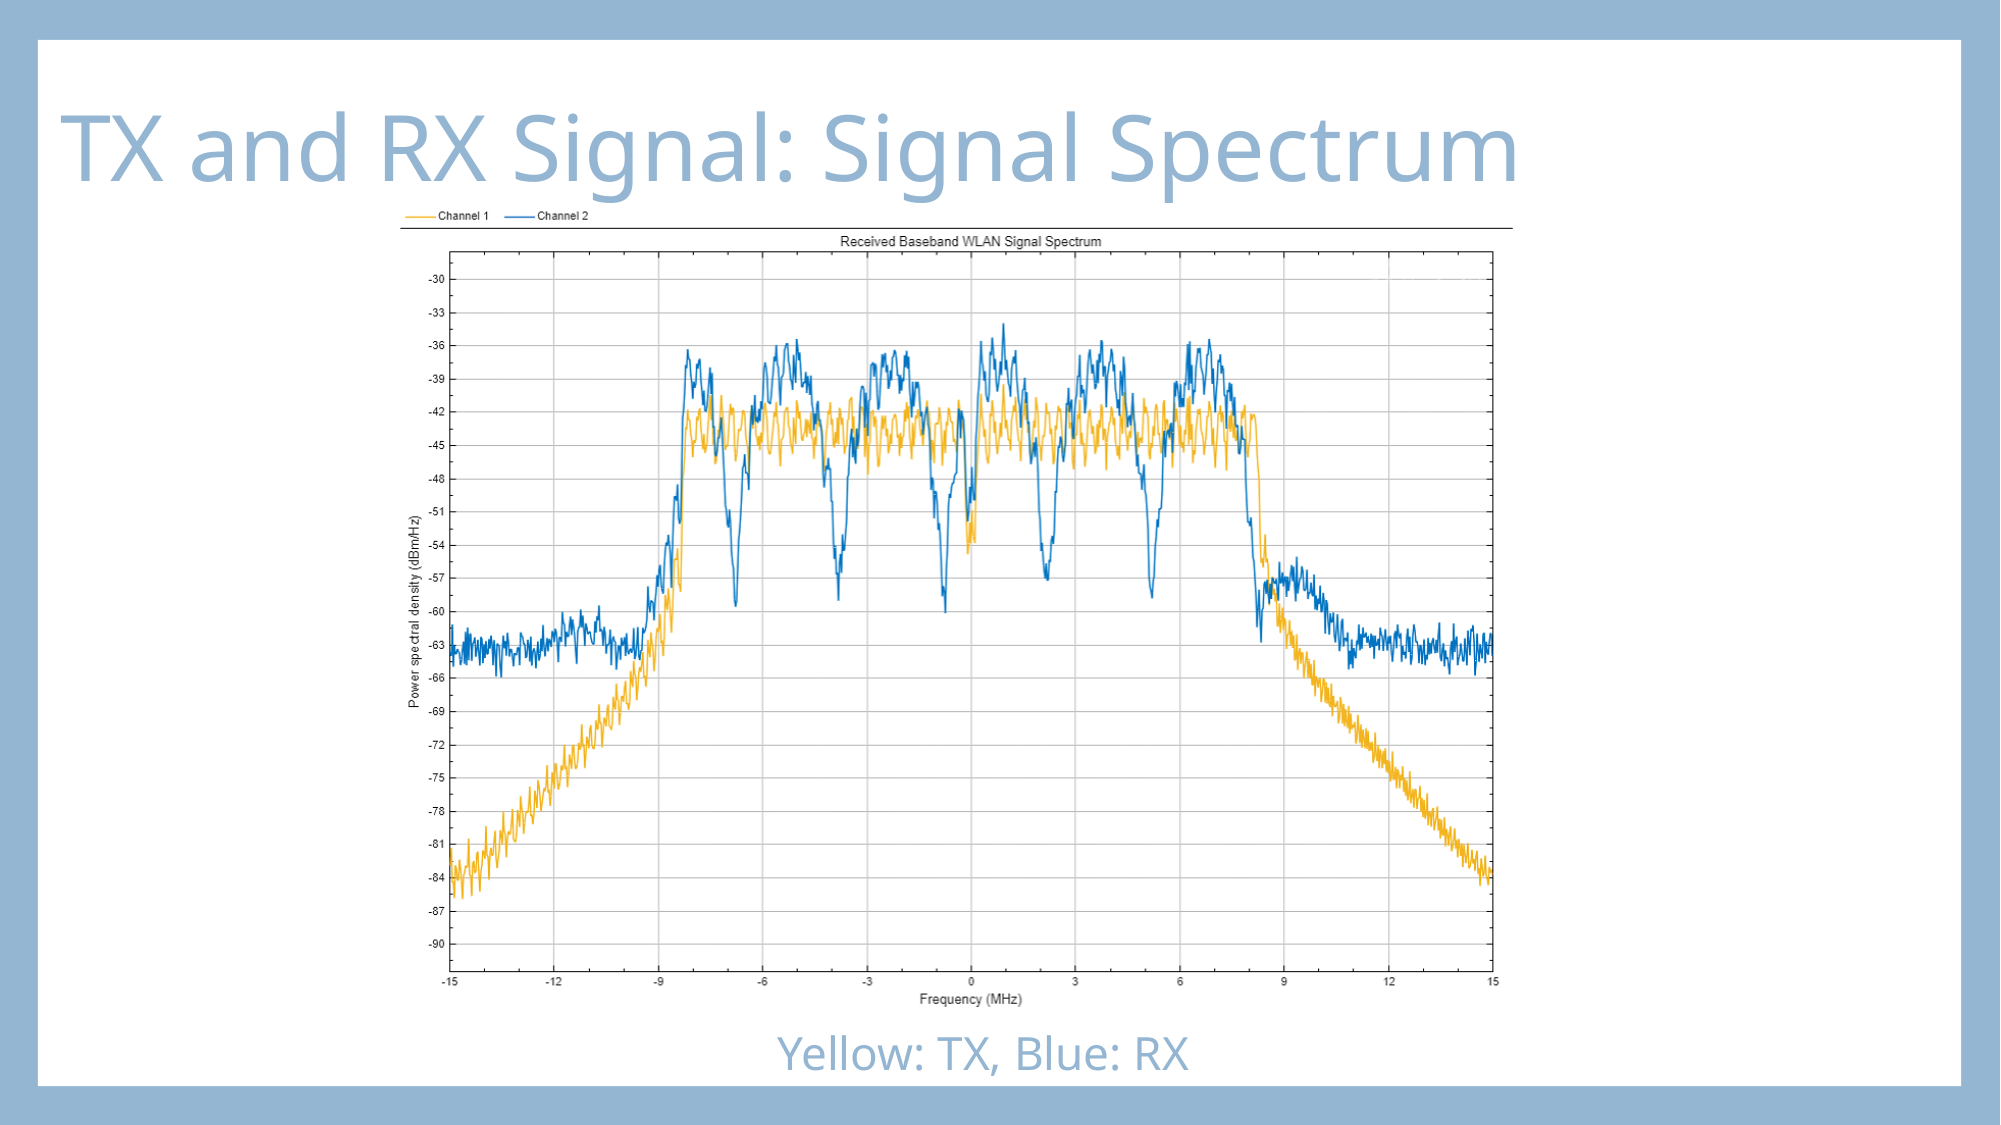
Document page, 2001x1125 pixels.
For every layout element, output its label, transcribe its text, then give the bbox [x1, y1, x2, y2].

text_box Yellow: TX, Blue: RX [755, 1024, 1395, 1125]
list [381, 183, 1525, 1016]
title TX and RX Signal: Signal Spectrum [45, 41, 1665, 264]
